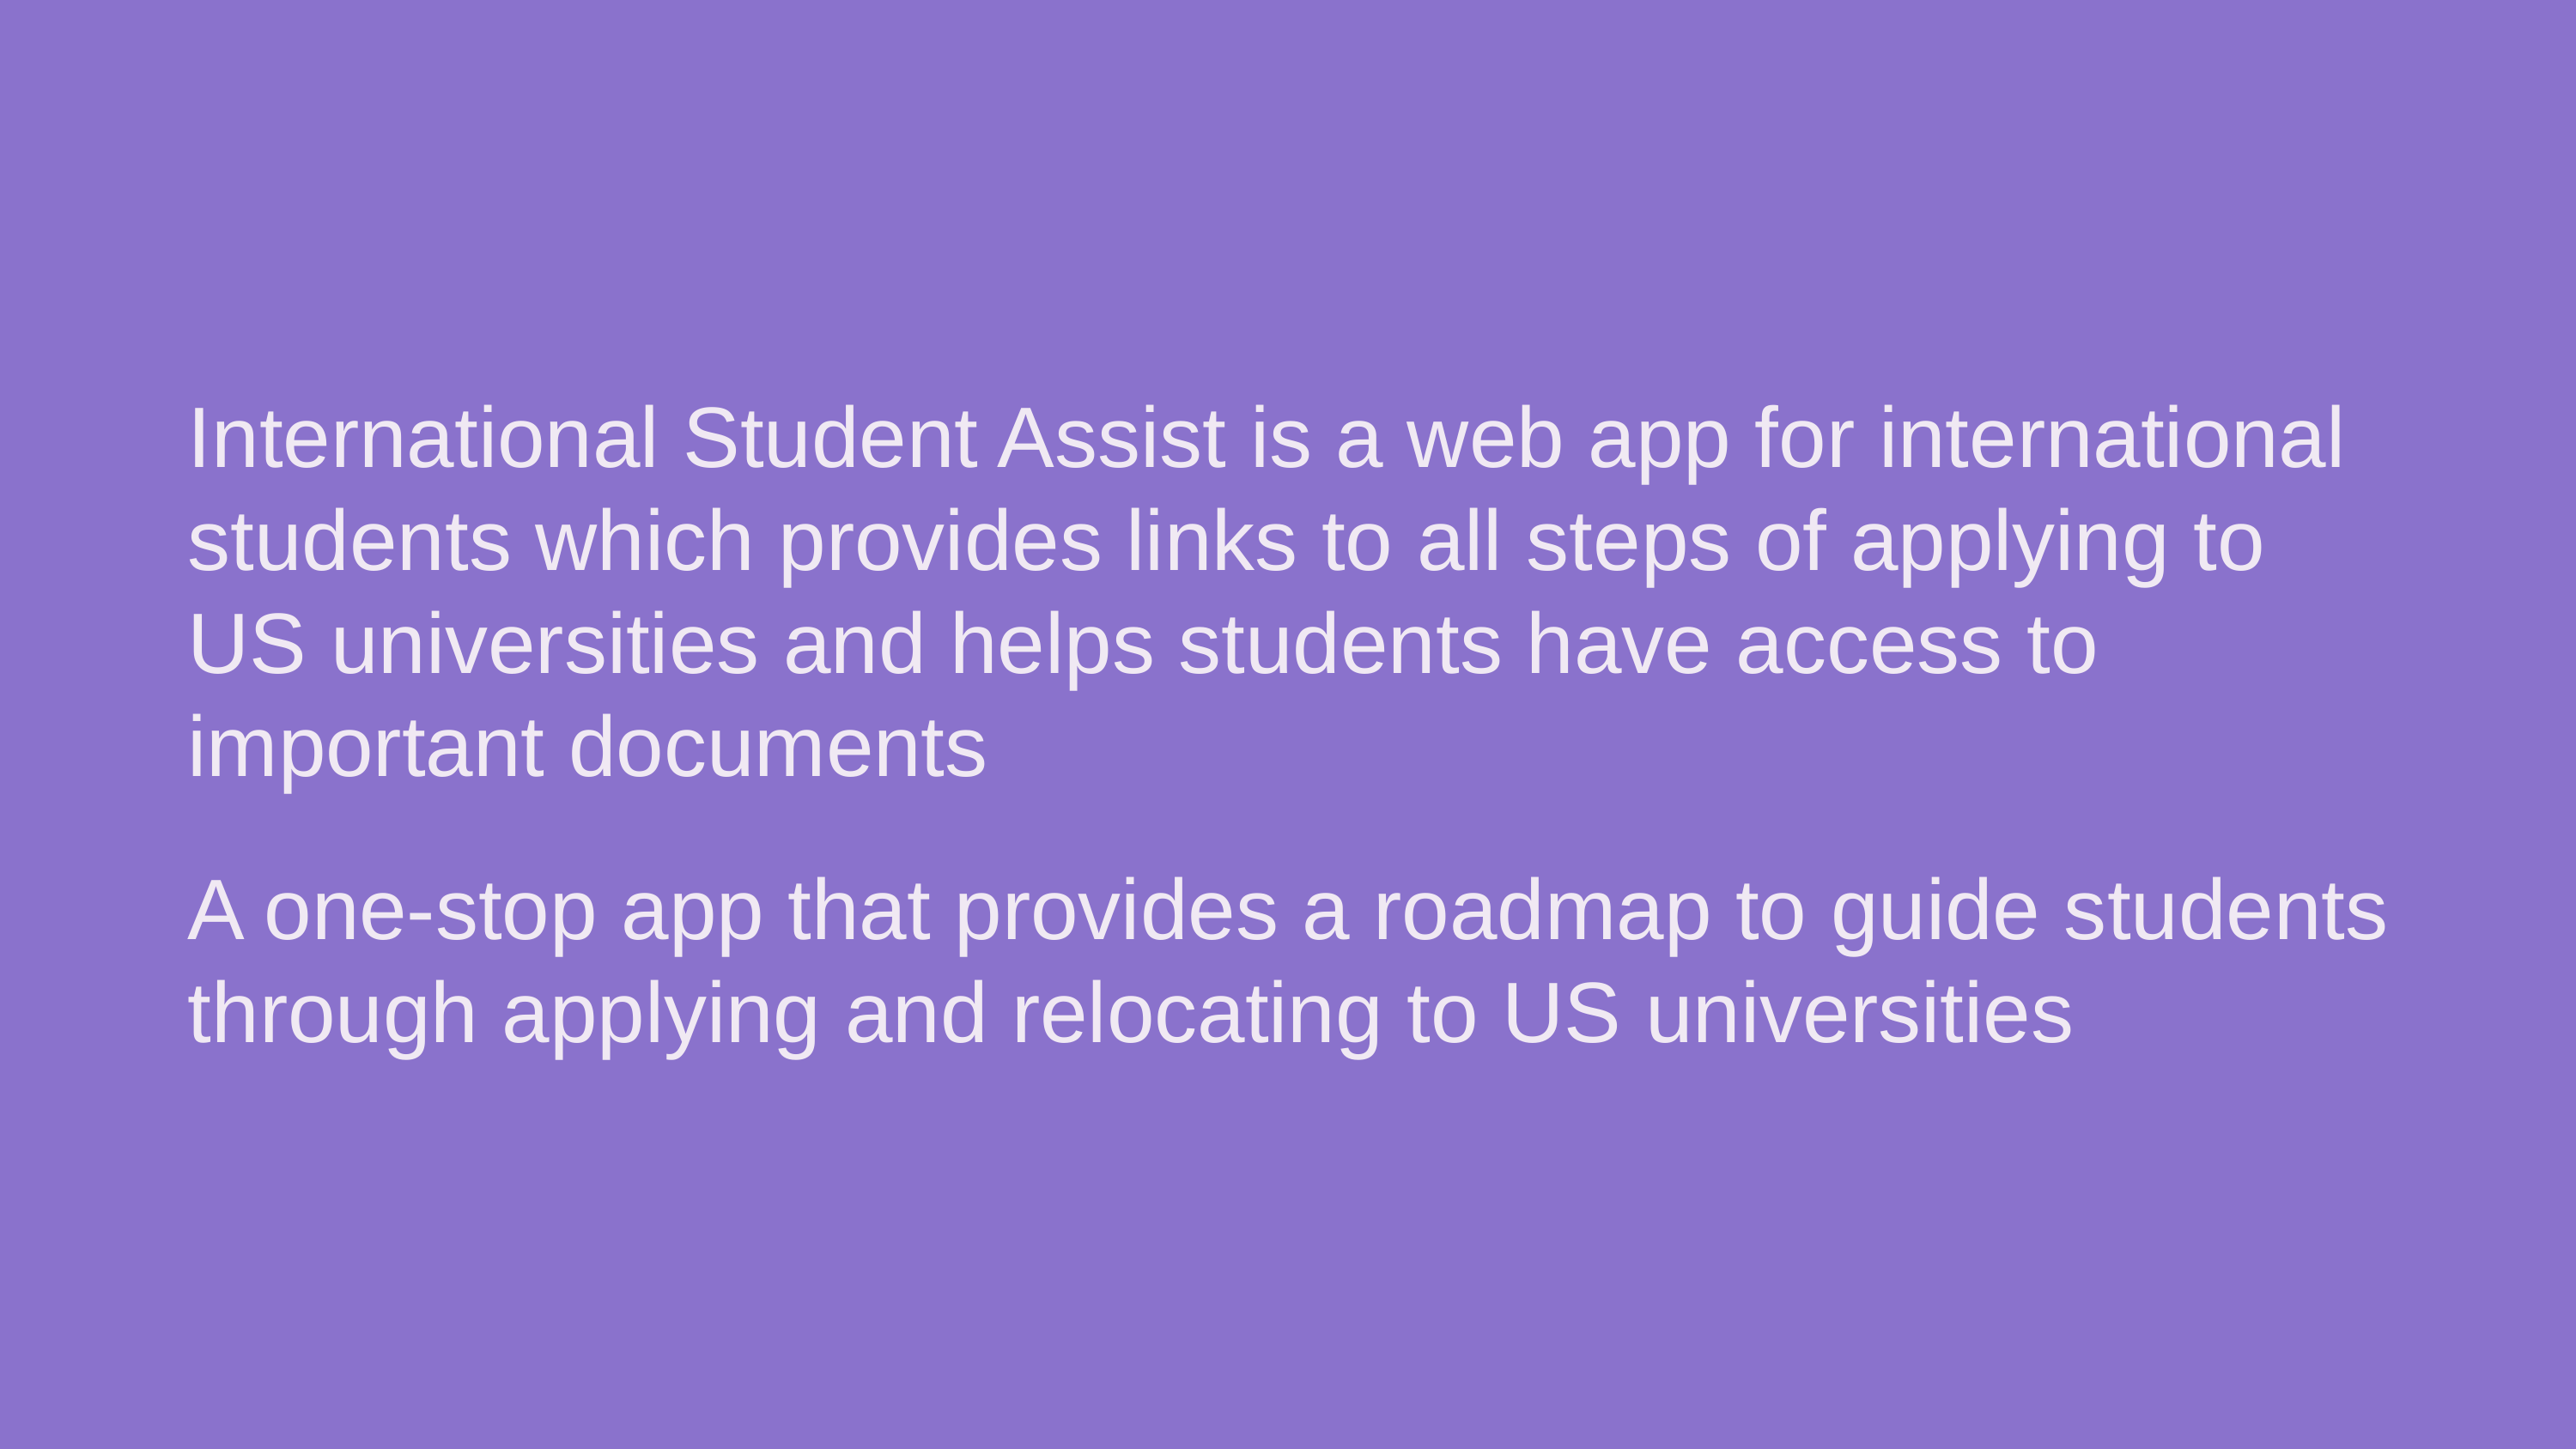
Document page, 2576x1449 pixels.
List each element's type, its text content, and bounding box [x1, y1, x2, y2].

text_box International Student Assist is a web app for international students which provides links to all steps of applying to US universities and helps students have access to important documents A one-stop app that provides a roadmap to guide students through applying and relocating to US universities [166, 375, 2409, 1066]
